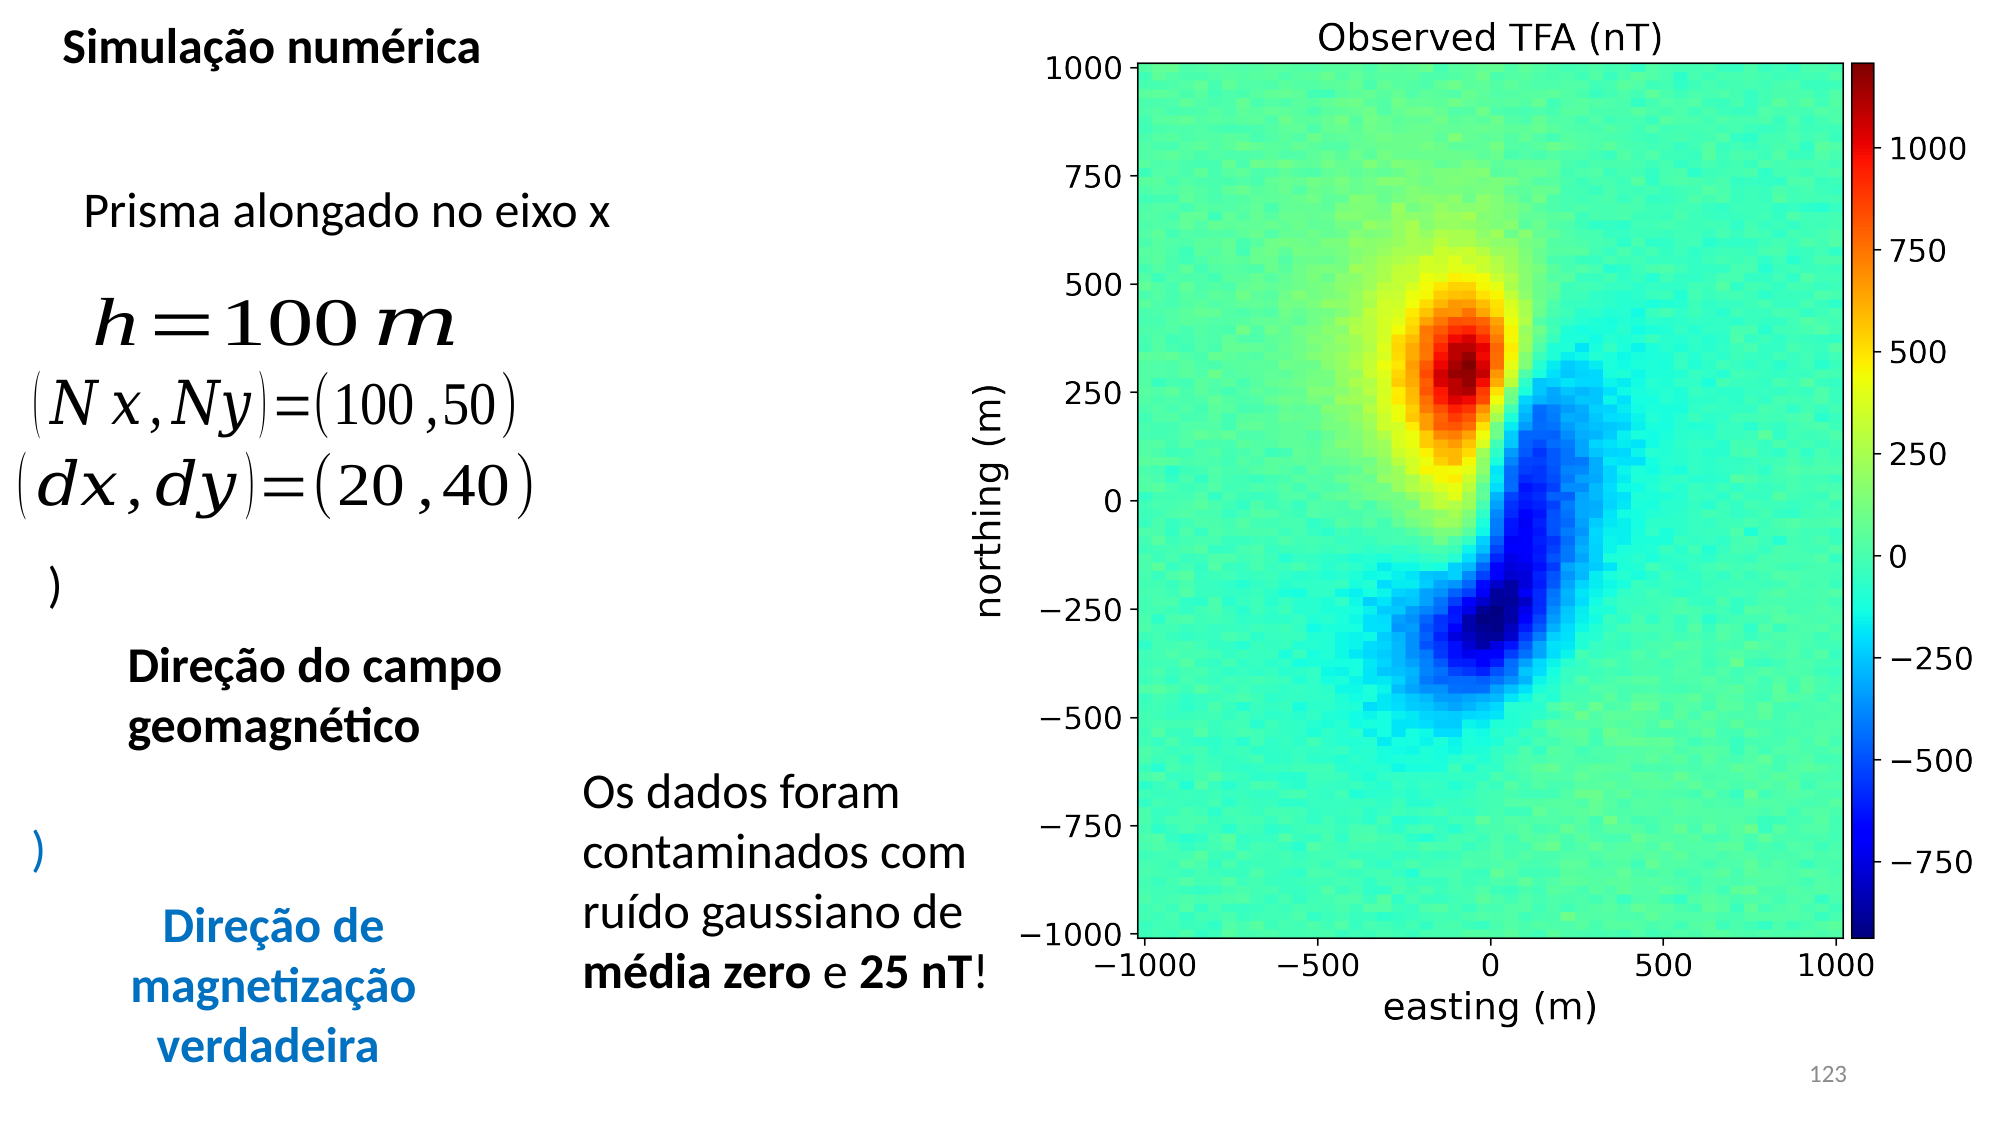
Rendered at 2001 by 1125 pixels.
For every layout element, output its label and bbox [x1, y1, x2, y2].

picture [949, 0, 2000, 1050]
text_box [112, 625, 521, 761]
text_box [68, 170, 656, 295]
text_box [32, 885, 515, 1081]
text_box [47, 6, 603, 81]
slide_number [1412, 1050, 1863, 1103]
text_box [567, 751, 949, 1006]
